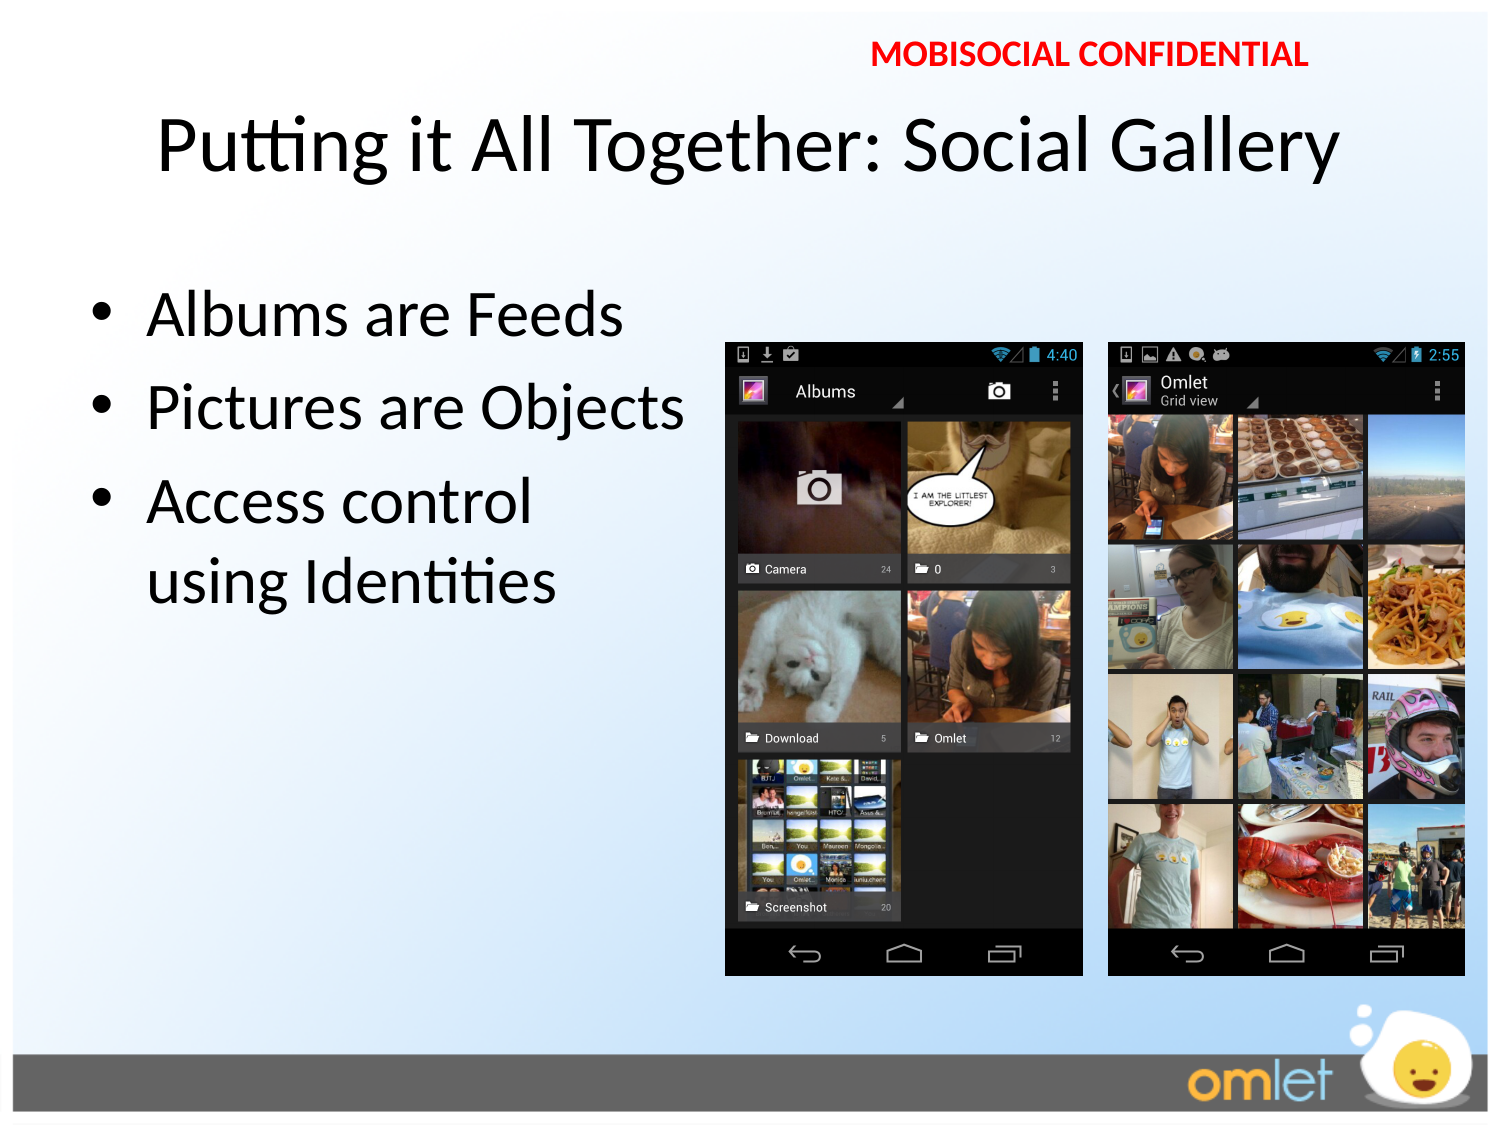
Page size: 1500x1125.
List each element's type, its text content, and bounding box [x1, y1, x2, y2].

title Putting it All Together: Social Gallery [75, 45, 1425, 233]
picture [0, 0, 1500, 1125]
list Albums are Feeds Pictures are Objects Access control using Identities [75, 262, 1425, 1005]
